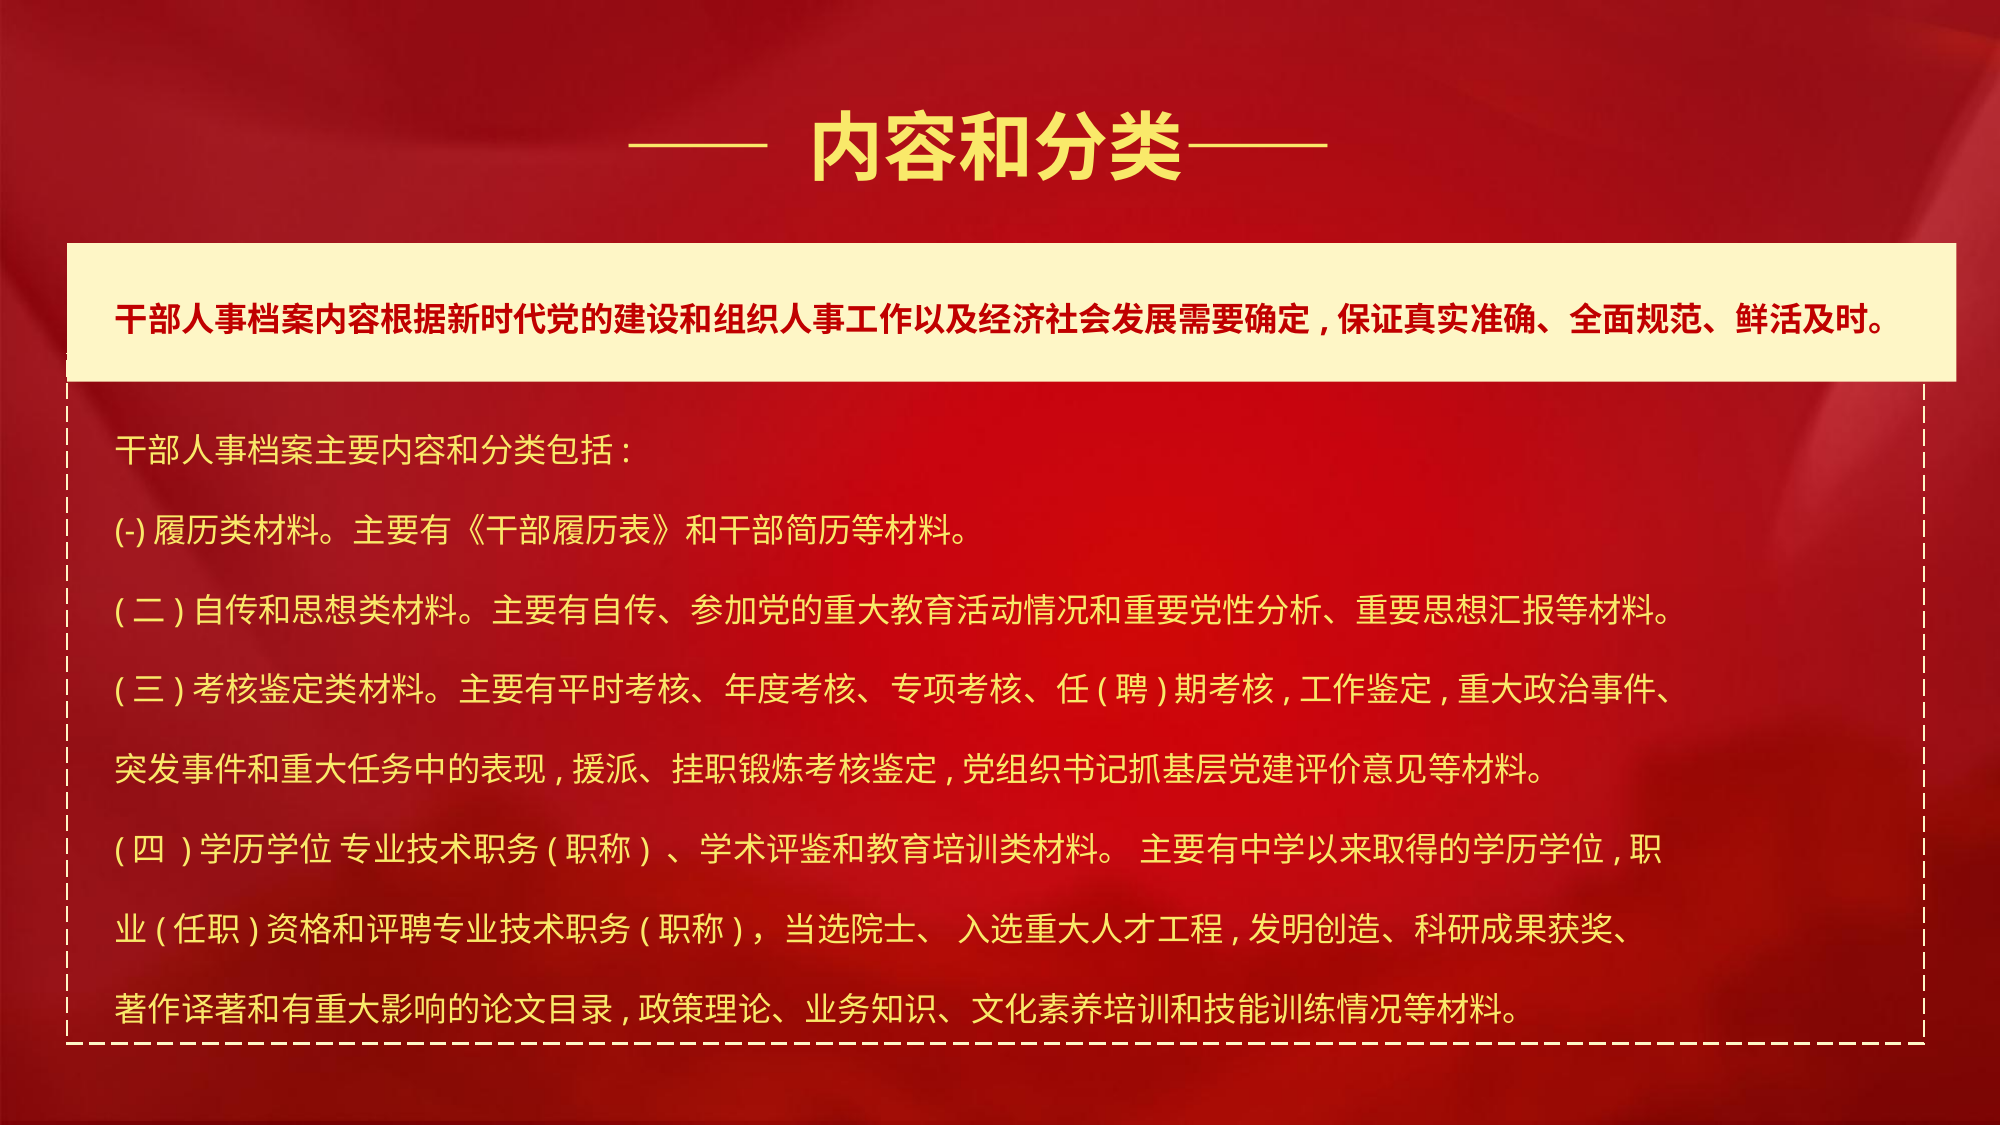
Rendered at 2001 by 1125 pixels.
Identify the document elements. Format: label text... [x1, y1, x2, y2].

text_box 干部人事档案内容根据新时代党的建设和组织人事工作以及经济社会发展需要确定,保证真实准确、全面规范、鲜活及时。 [100, 290, 1924, 346]
text_box [66, 352, 1925, 1045]
picture [0, 0, 2000, 1125]
text_box —— 内容和分类—— [67, 92, 1891, 197]
text_box [66, 242, 1957, 383]
